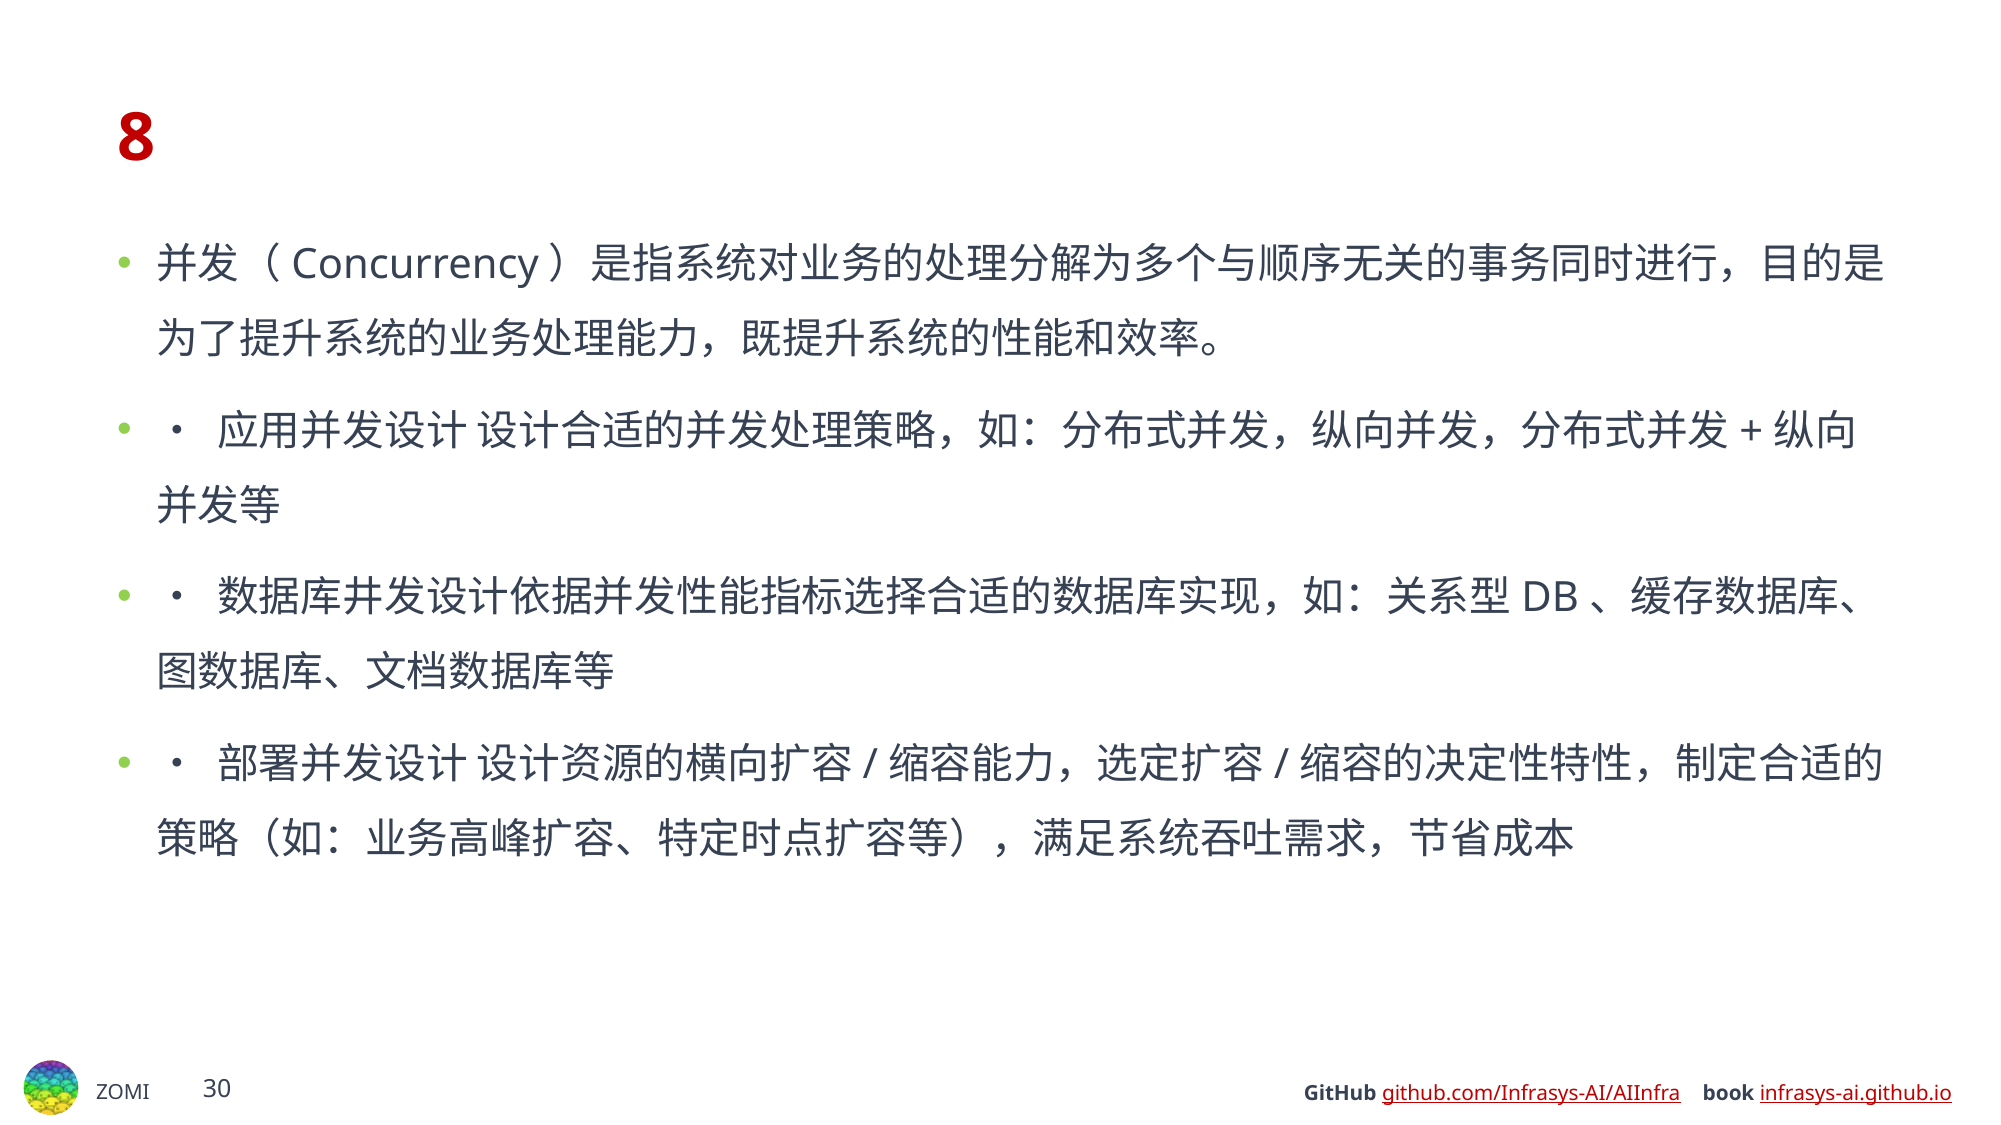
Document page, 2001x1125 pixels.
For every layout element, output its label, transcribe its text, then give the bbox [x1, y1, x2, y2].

title 8 [102, 85, 1901, 183]
list 并发（Concurrency）是指系统对业务的处理分解为多个与顺序无关的事务同时进行，目的是为了提升系统的业务处理能力，既提升系统的性能和效率。 • 应用并发设计 设计合适的并发处理策略，如：分布式并发，纵向并发，分布式并发+纵向并发等 • 数据库井发设计依据并发性能指标选择合适的数据库实现，如：关系型DB、缓存数据库、图数据库、文档数据库等 • 部署并发设计 设计资源的横向扩容/缩容能力，选定扩容/缩容的决定性特性，制定合适的策略（如：业务高峰扩容、特定时点扩容等），满足系统吞吐需求，节省成本 [102, 204, 1901, 1043]
picture [23, 1060, 79, 1115]
